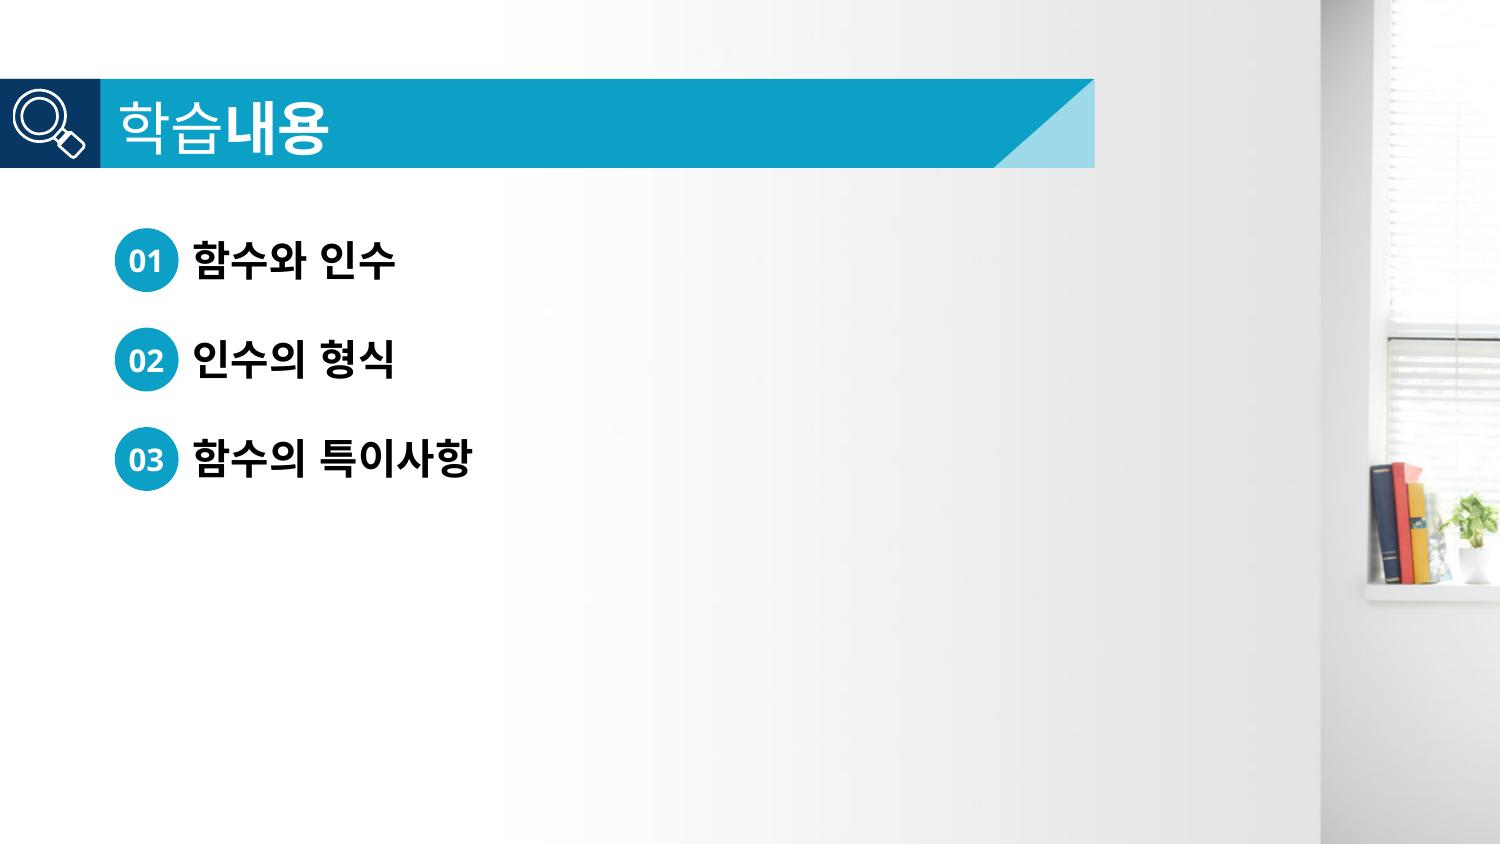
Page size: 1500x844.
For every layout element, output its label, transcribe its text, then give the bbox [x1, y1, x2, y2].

picture [0, 0, 1500, 844]
picture [12, 88, 86, 159]
text_box [101, 78, 1094, 168]
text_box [114, 323, 1304, 396]
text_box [114, 422, 1304, 495]
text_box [114, 223, 1304, 297]
text_box [993, 78, 1095, 169]
text_box [0, 78, 101, 168]
text_box 학습내용 [96, 80, 425, 173]
